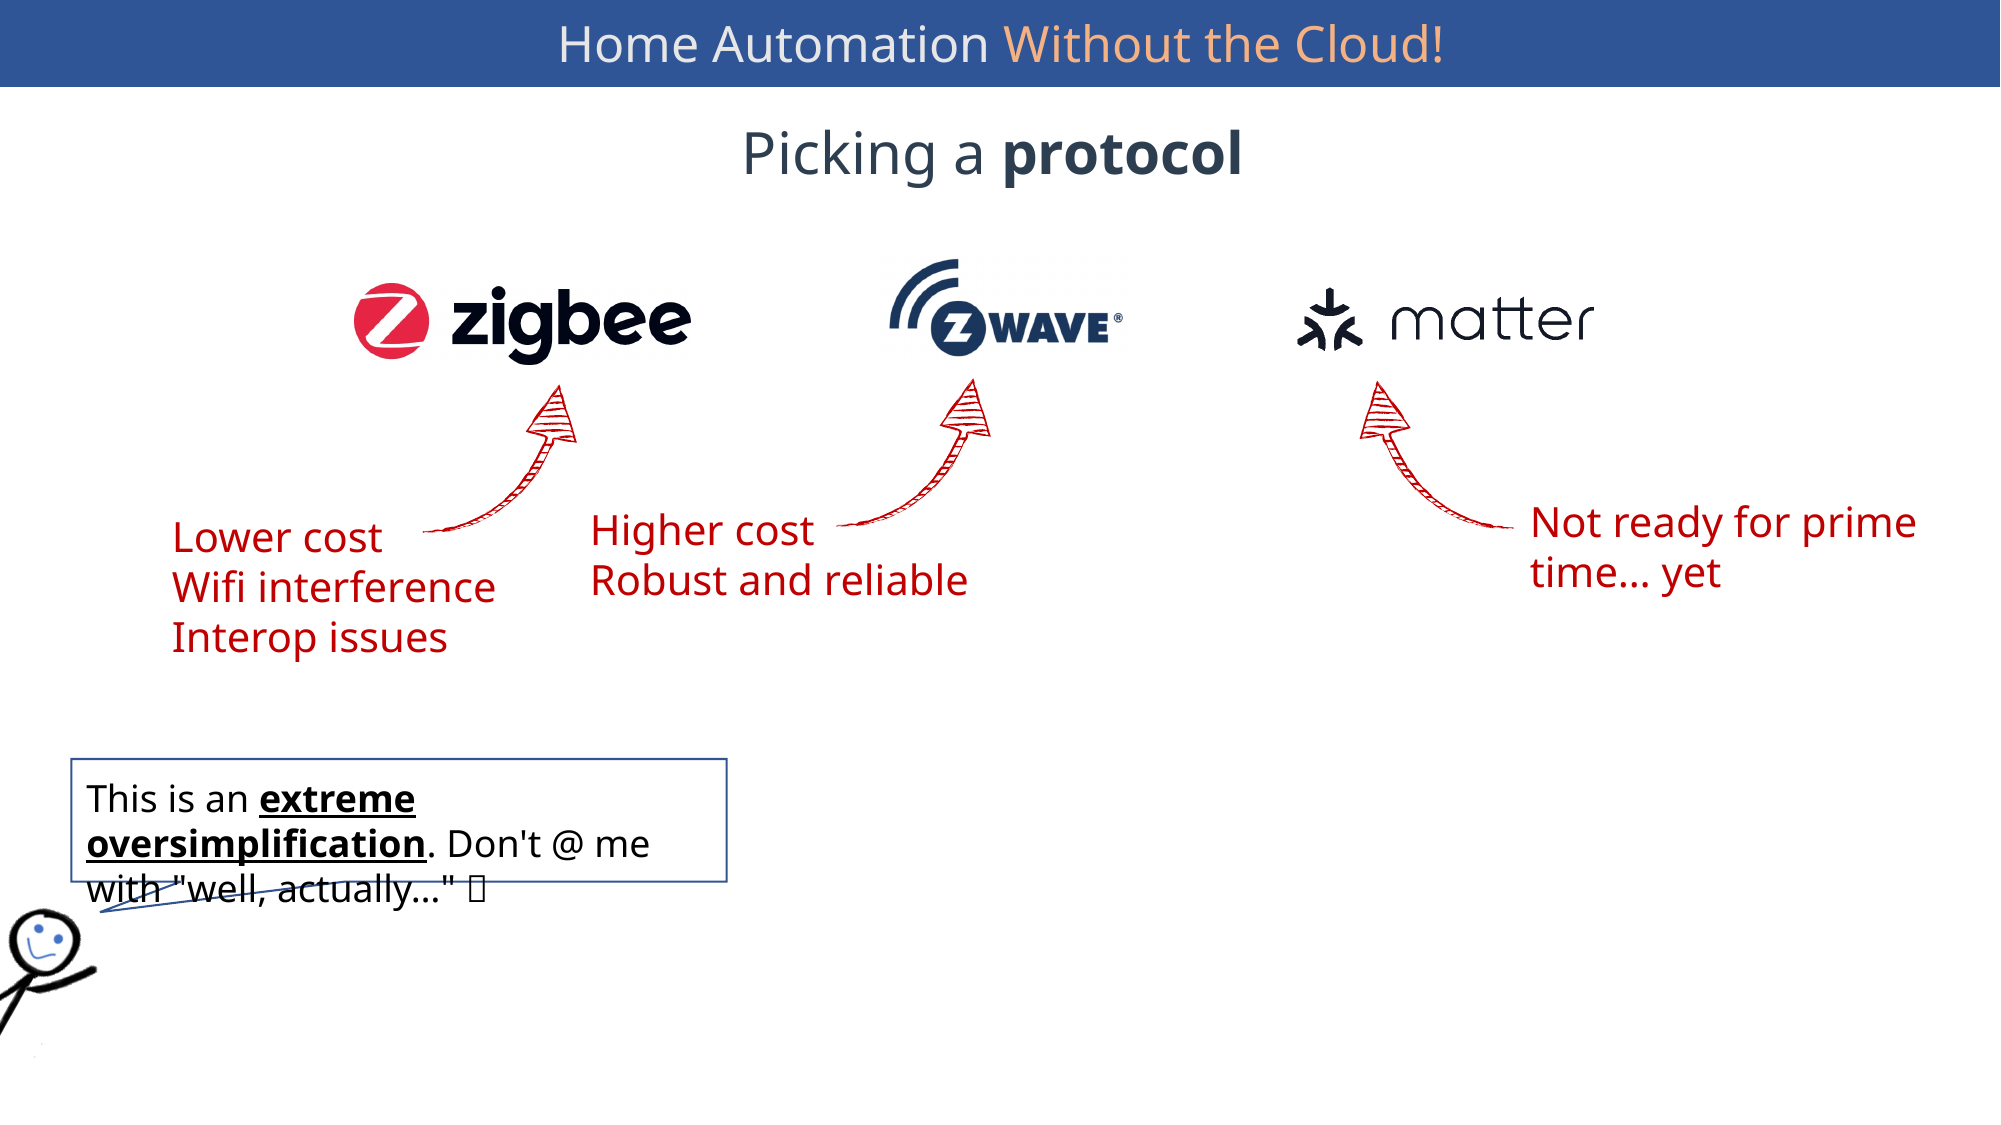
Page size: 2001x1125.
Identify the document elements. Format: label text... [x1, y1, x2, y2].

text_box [1362, 377, 1511, 533]
text_box [70, 757, 728, 883]
text_box Lower cost Wifi interference Interop issues [157, 503, 662, 669]
text_box Home Automation Without the Cloud! [353, 5, 1649, 81]
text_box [425, 381, 574, 536]
text_box [0, 0, 2000, 88]
picture [354, 283, 691, 365]
text_box Picking a protocol [613, 108, 1388, 194]
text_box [839, 374, 988, 530]
picture [1267, 257, 1624, 381]
picture [0, 878, 127, 1125]
text_box This is an extreme oversimplification. Don't @ me with "well, actually…"  [71, 767, 727, 918]
text_box Higher cost Robust and reliable [575, 496, 1080, 611]
text_box Not ready for prime time… yet [1514, 488, 2000, 604]
picture [870, 252, 1132, 362]
